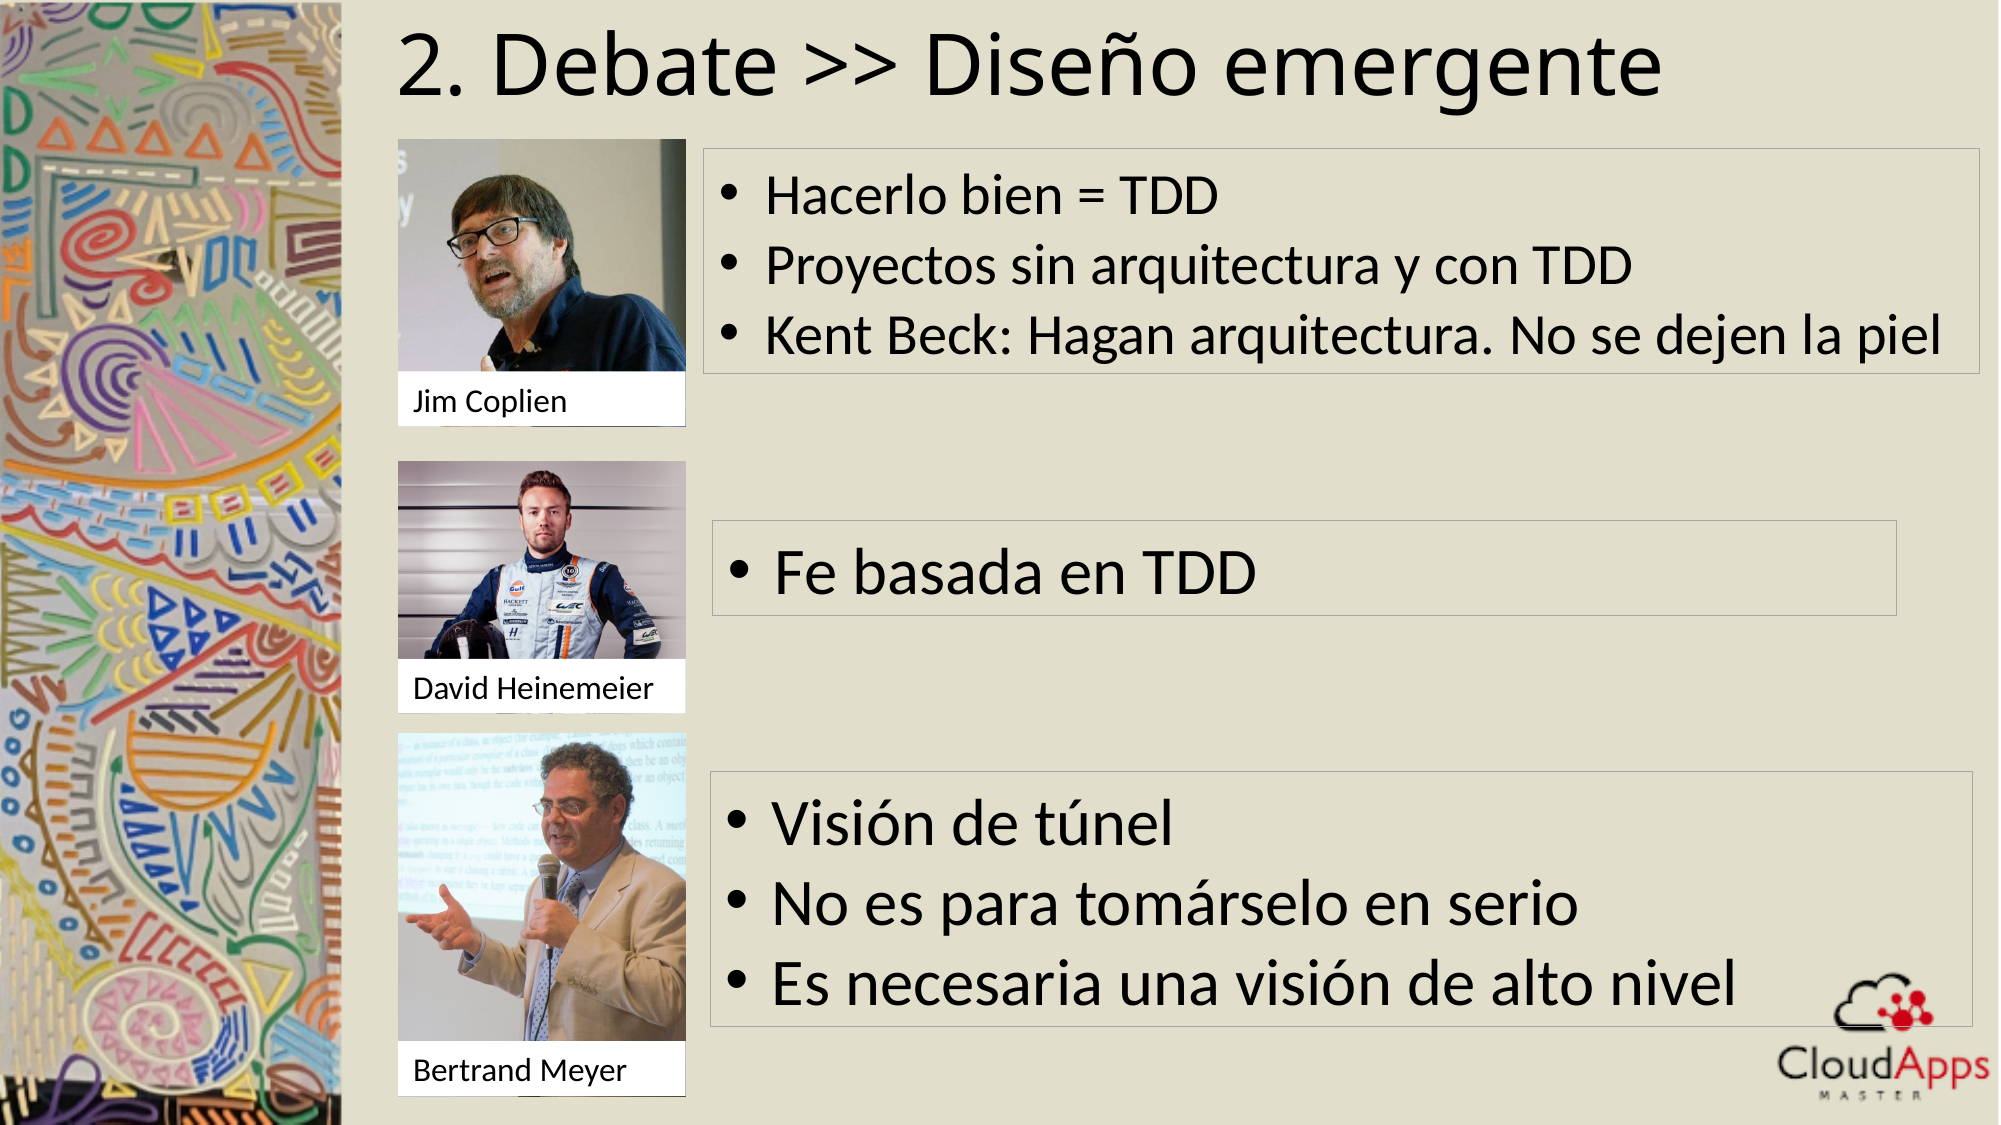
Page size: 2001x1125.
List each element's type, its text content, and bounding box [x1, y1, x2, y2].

text_box 2. Debate >> Diseño emergente [381, 12, 1979, 122]
text_box Hacerlo bien = TDD Proyectos sin arquitectura y con TDD Kent Beck: Hagan arquitectura. No se dejen la piel [703, 148, 1980, 374]
text_box Visión de túnel No es para tomárselo en serio Es necesaria una visión de alto nivel [710, 771, 1973, 1027]
text_box Fe basada en TDD [712, 520, 1897, 616]
picture [0, 0, 2001, 1125]
